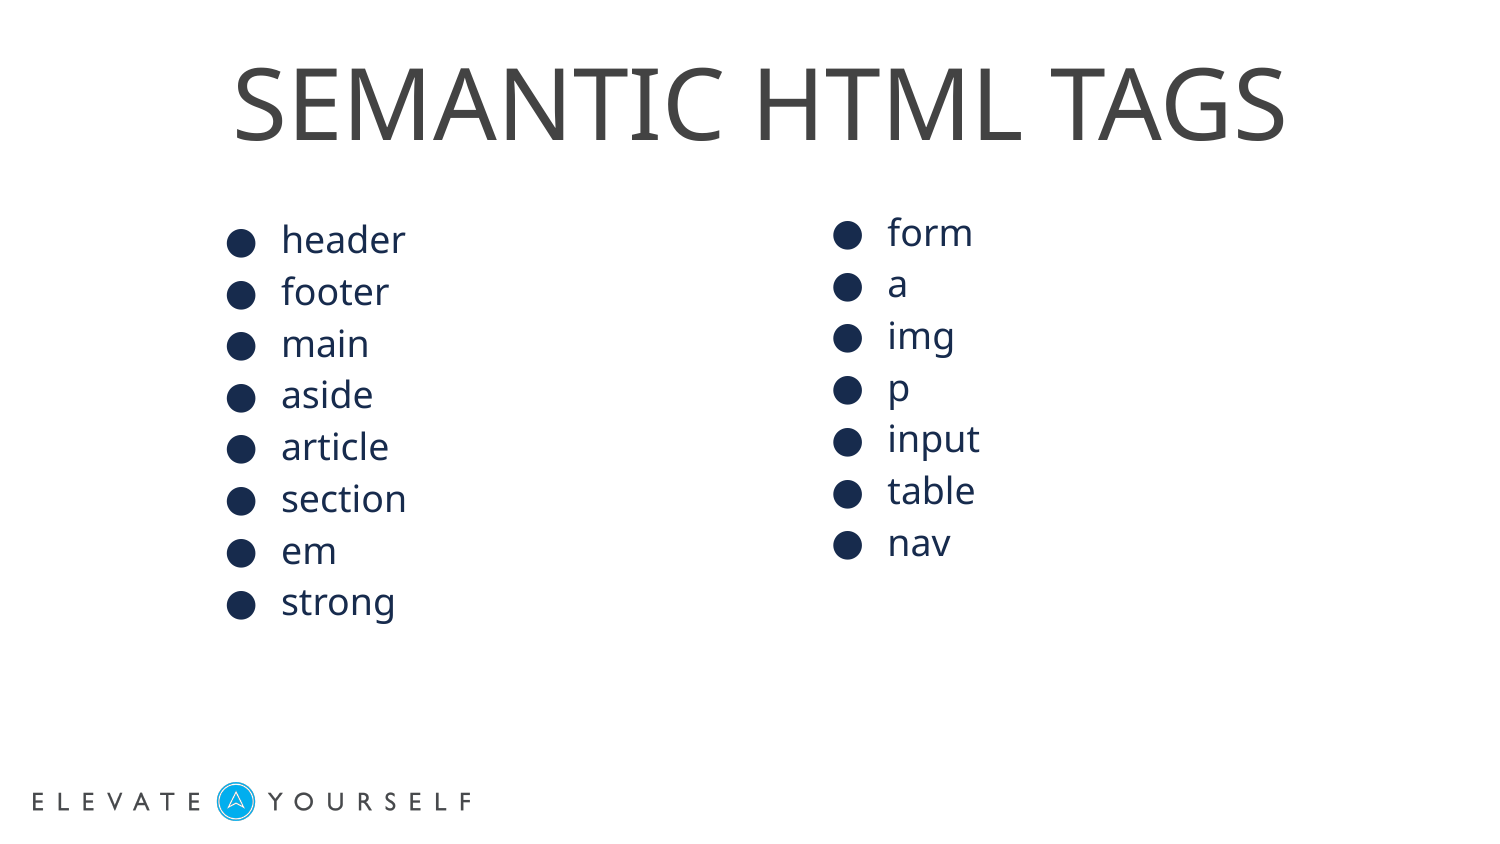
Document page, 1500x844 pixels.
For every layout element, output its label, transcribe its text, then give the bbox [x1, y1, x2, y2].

text_box header footer main aside article section em strong [191, 194, 711, 687]
text_box form a img p input table nav [797, 186, 1317, 679]
text_box SEMANTIC HTML TAGS [183, 24, 1339, 322]
picture [33, 781, 470, 821]
